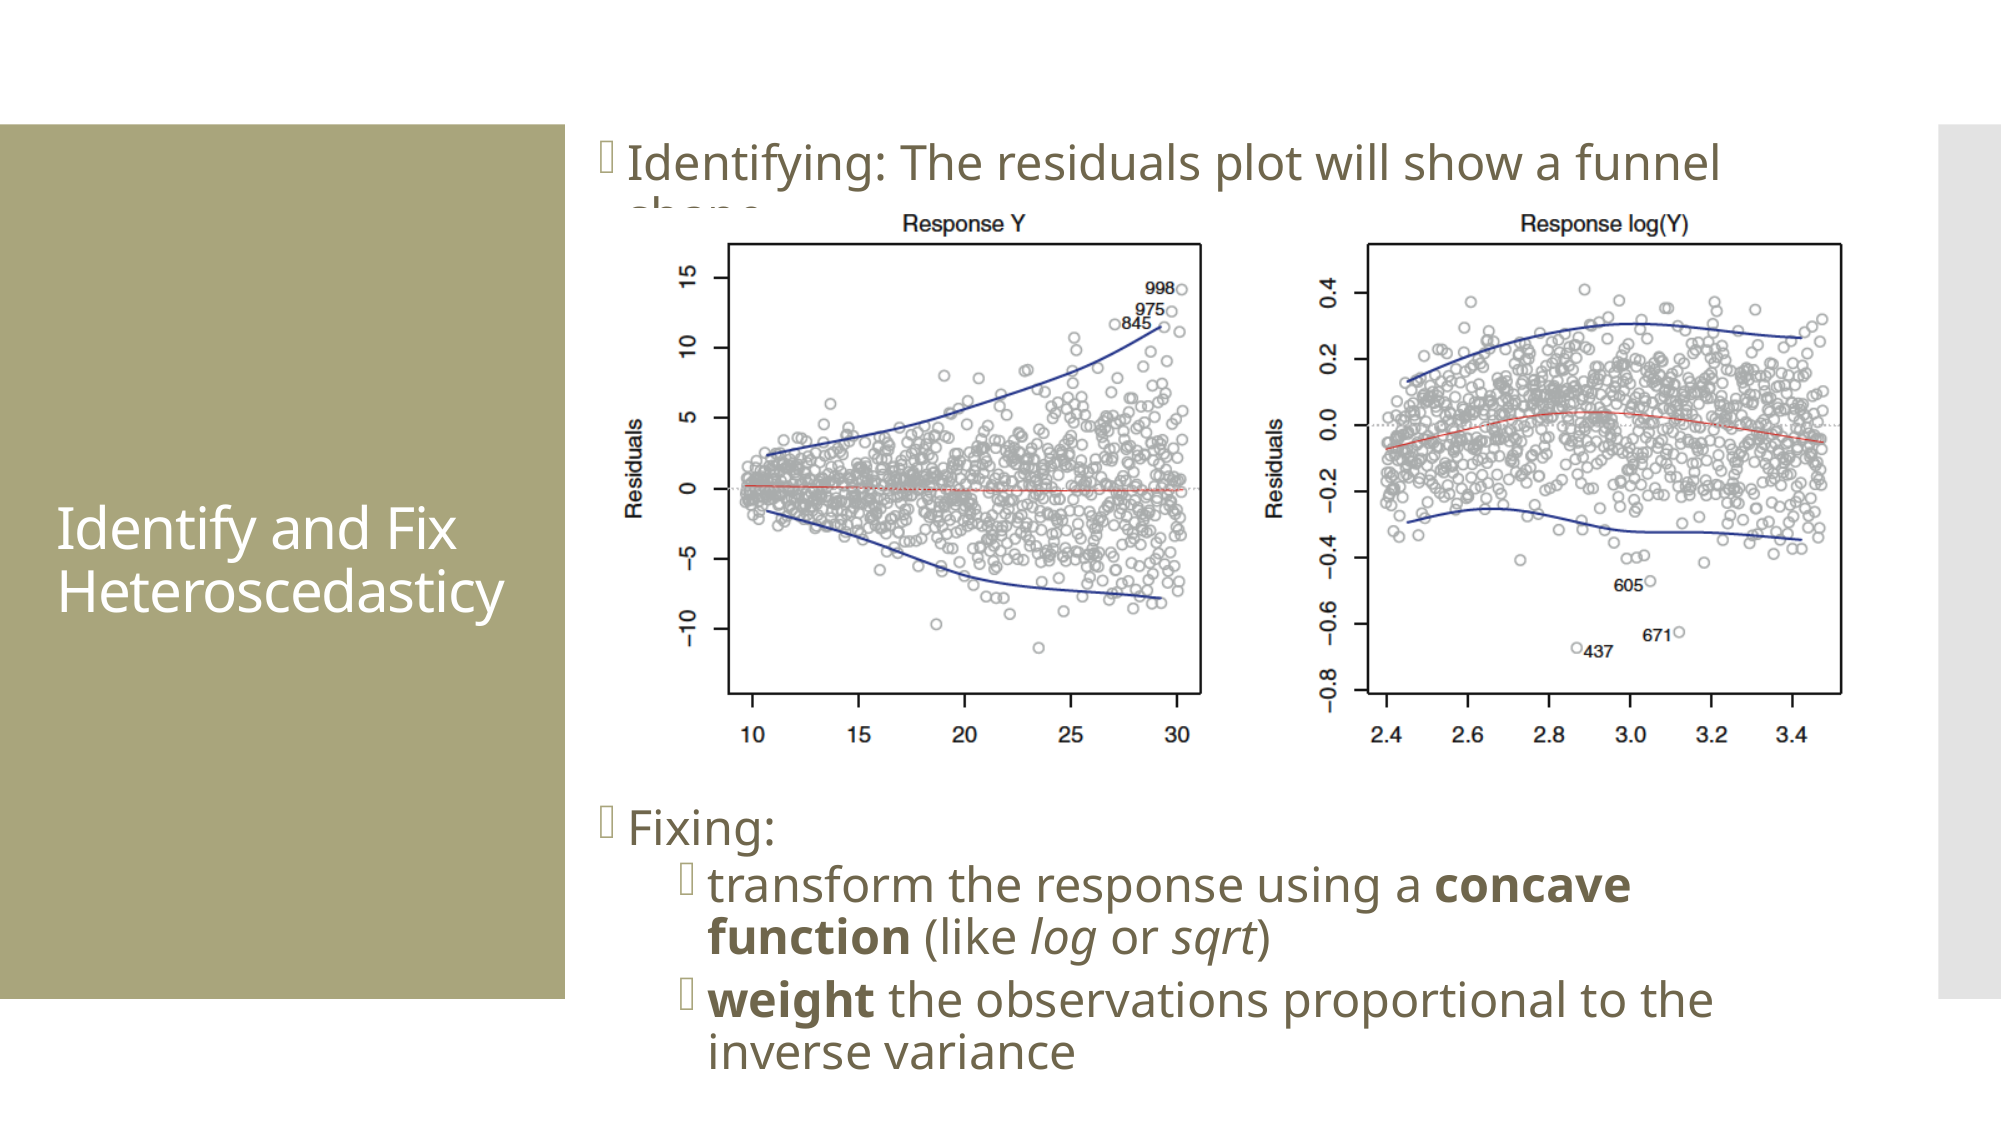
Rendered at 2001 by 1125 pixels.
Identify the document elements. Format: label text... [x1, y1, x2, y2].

text_box Identifying: The residuals plot will show a funnel shape Fixing: transform the response using a concave function (like log or sqrt) weight the observations proportional to the inverse variance [583, 131, 1831, 1092]
title Identify and Fix Heteroscedasticy [41, 184, 525, 940]
picture [619, 208, 1861, 761]
